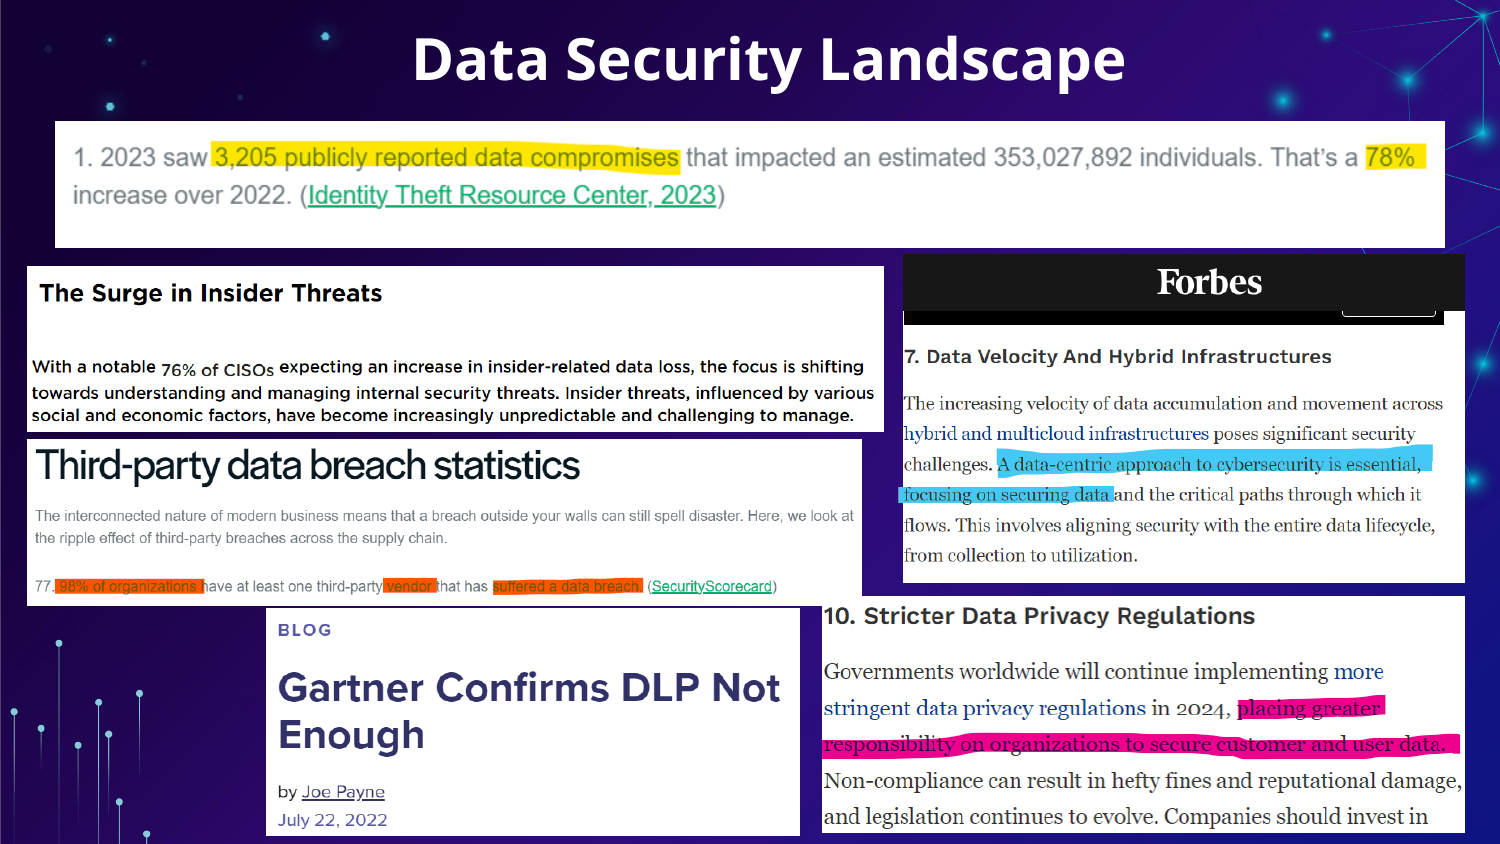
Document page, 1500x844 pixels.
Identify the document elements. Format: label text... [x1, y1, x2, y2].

picture [0, 0, 1500, 844]
title Data Security Landscape [137, 7, 1402, 102]
